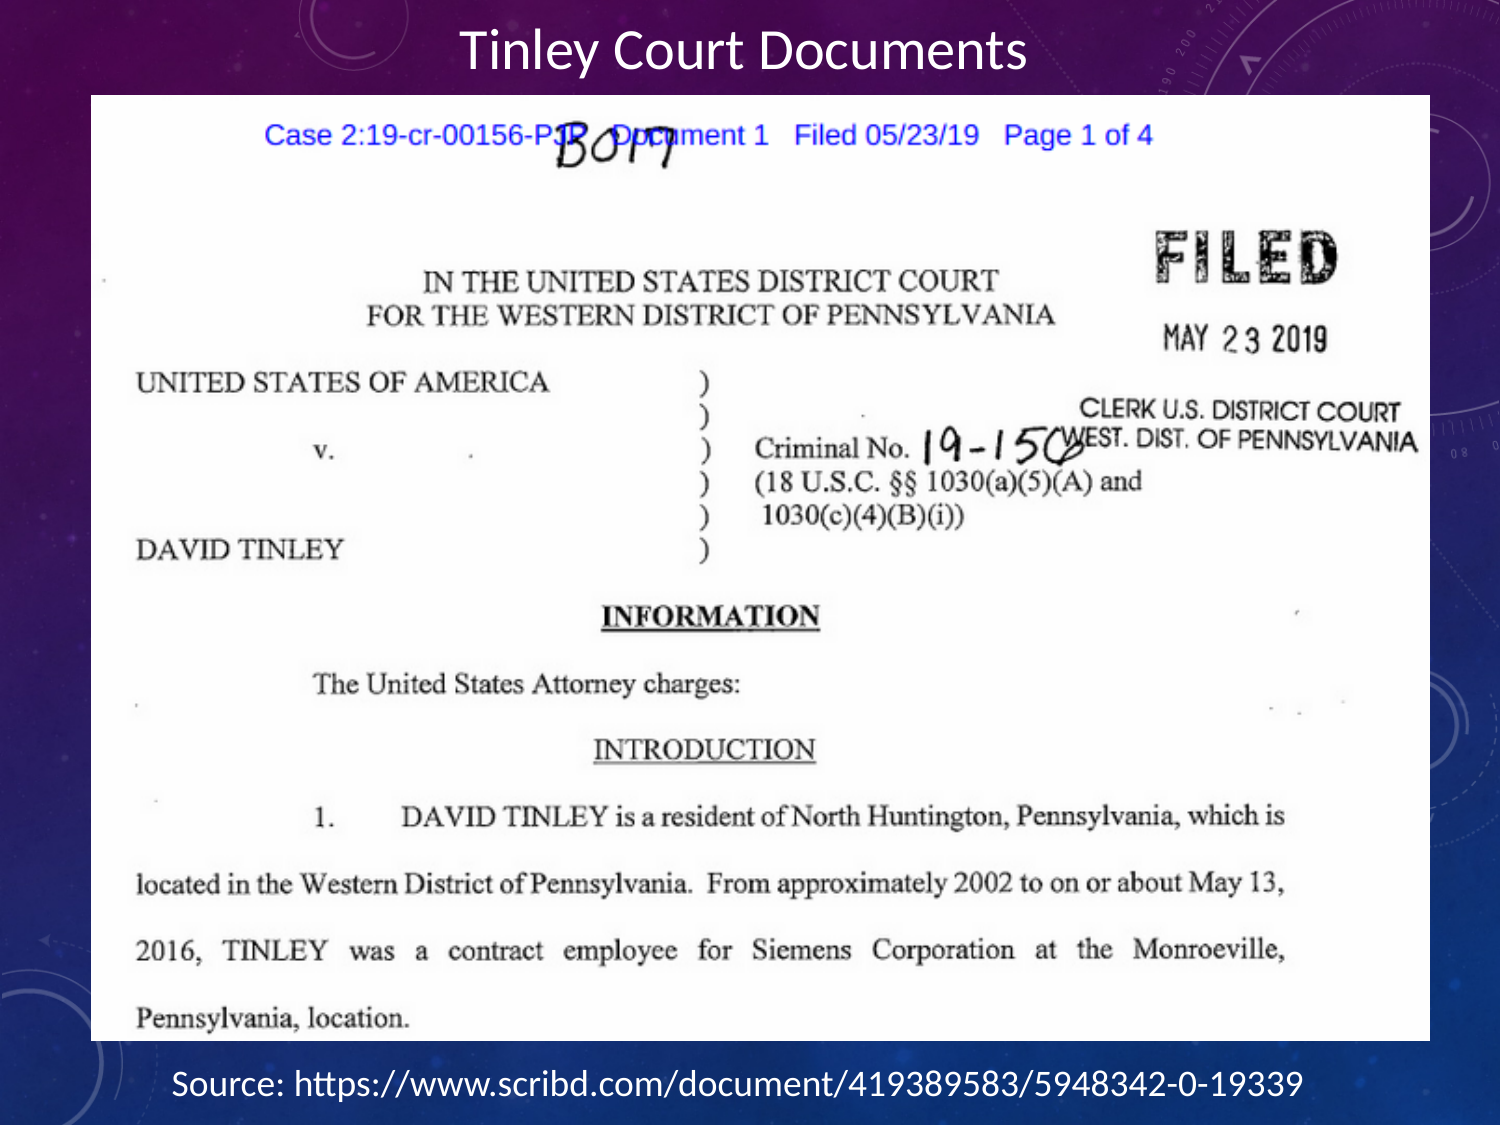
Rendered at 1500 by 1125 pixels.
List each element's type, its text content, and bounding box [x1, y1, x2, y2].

picture [0, 0, 1500, 1125]
text_box Source: https://www.scribd.com/document/419389583/5948342-0-19339 [156, 1054, 1320, 1112]
text_box Tinley Court Documents [445, 4, 1044, 89]
